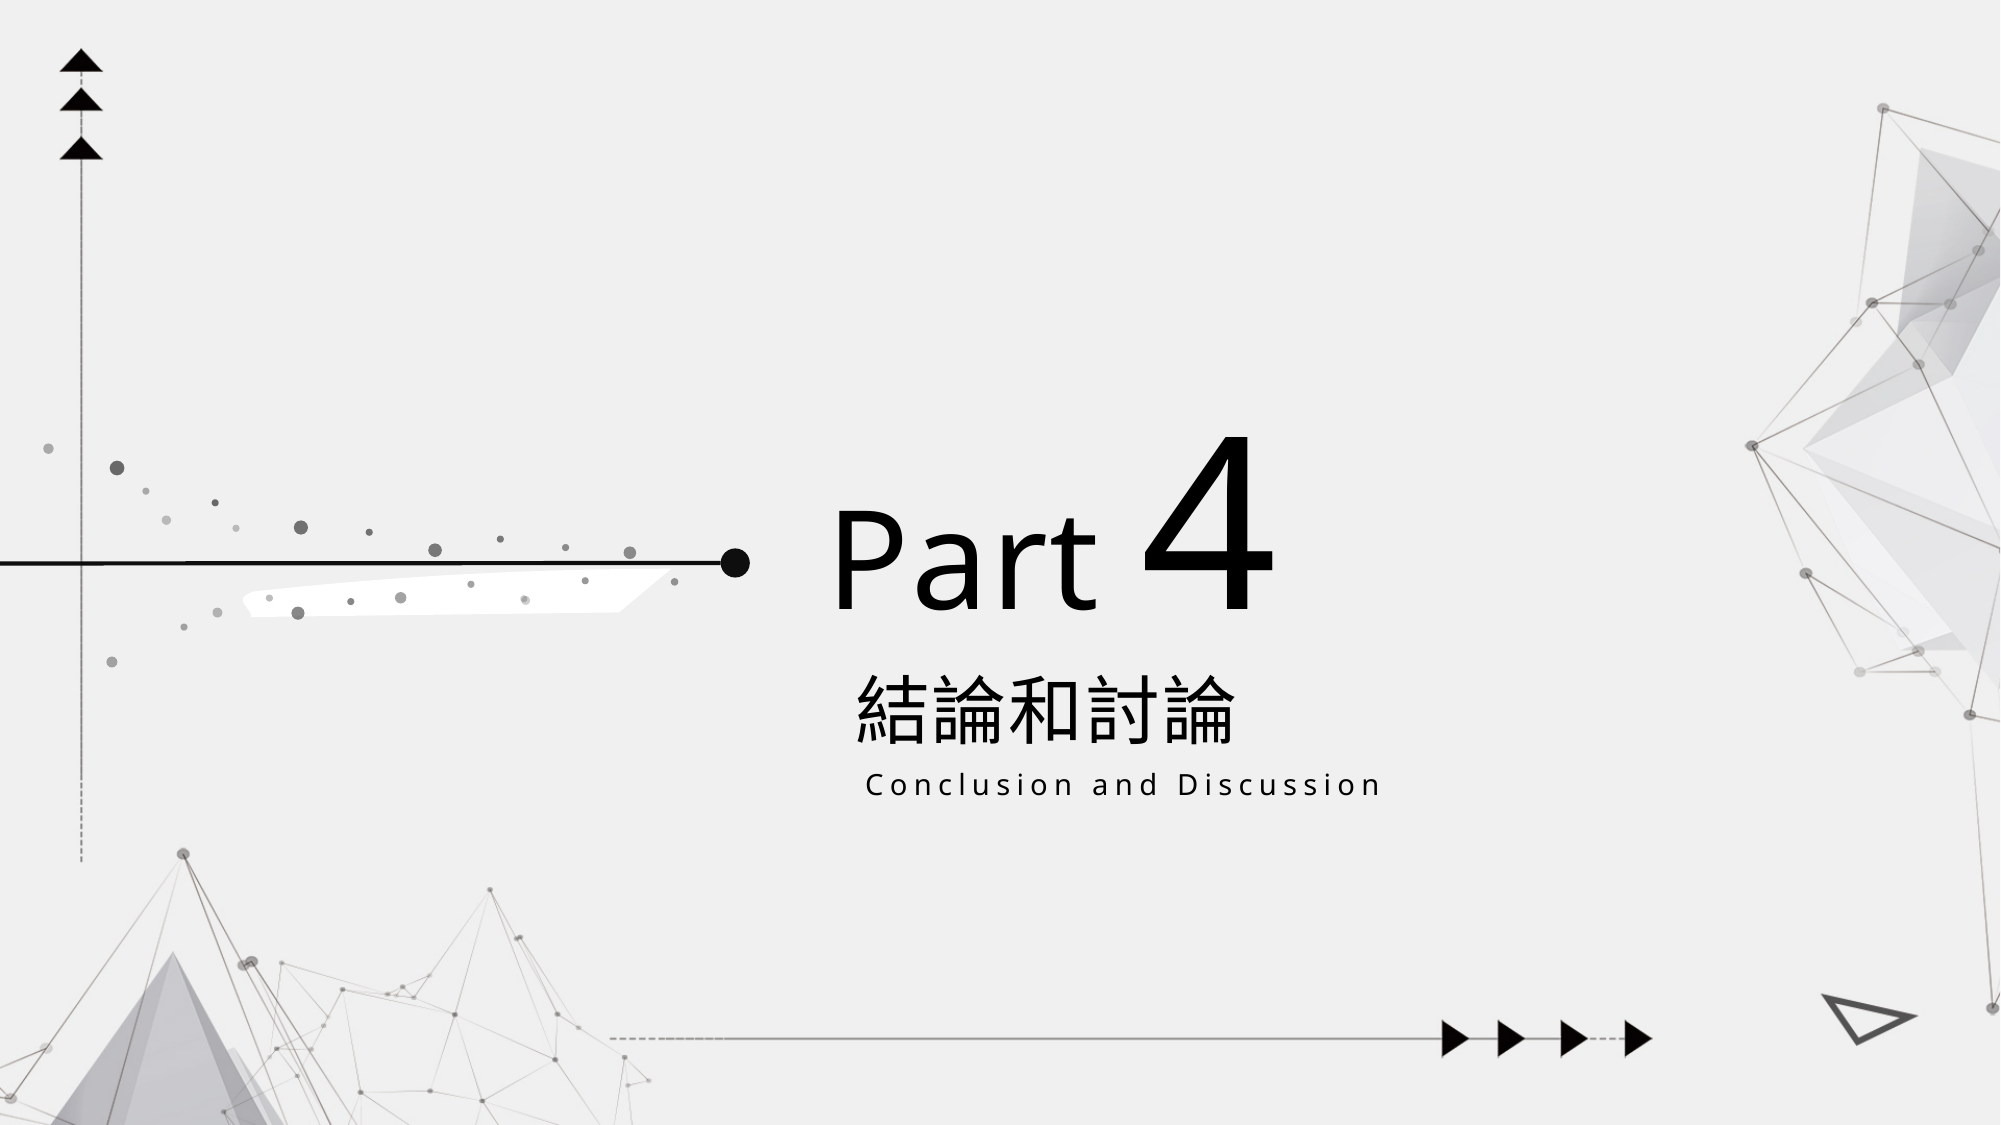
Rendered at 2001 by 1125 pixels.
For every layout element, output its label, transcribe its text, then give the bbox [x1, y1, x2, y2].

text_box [0, 443, 750, 668]
text_box Part 4 [762, 362, 1341, 665]
text_box 結論和討論 [840, 656, 1440, 762]
picture [0, 0, 2001, 1125]
text_box Conclusion and Discussion [850, 758, 1422, 809]
